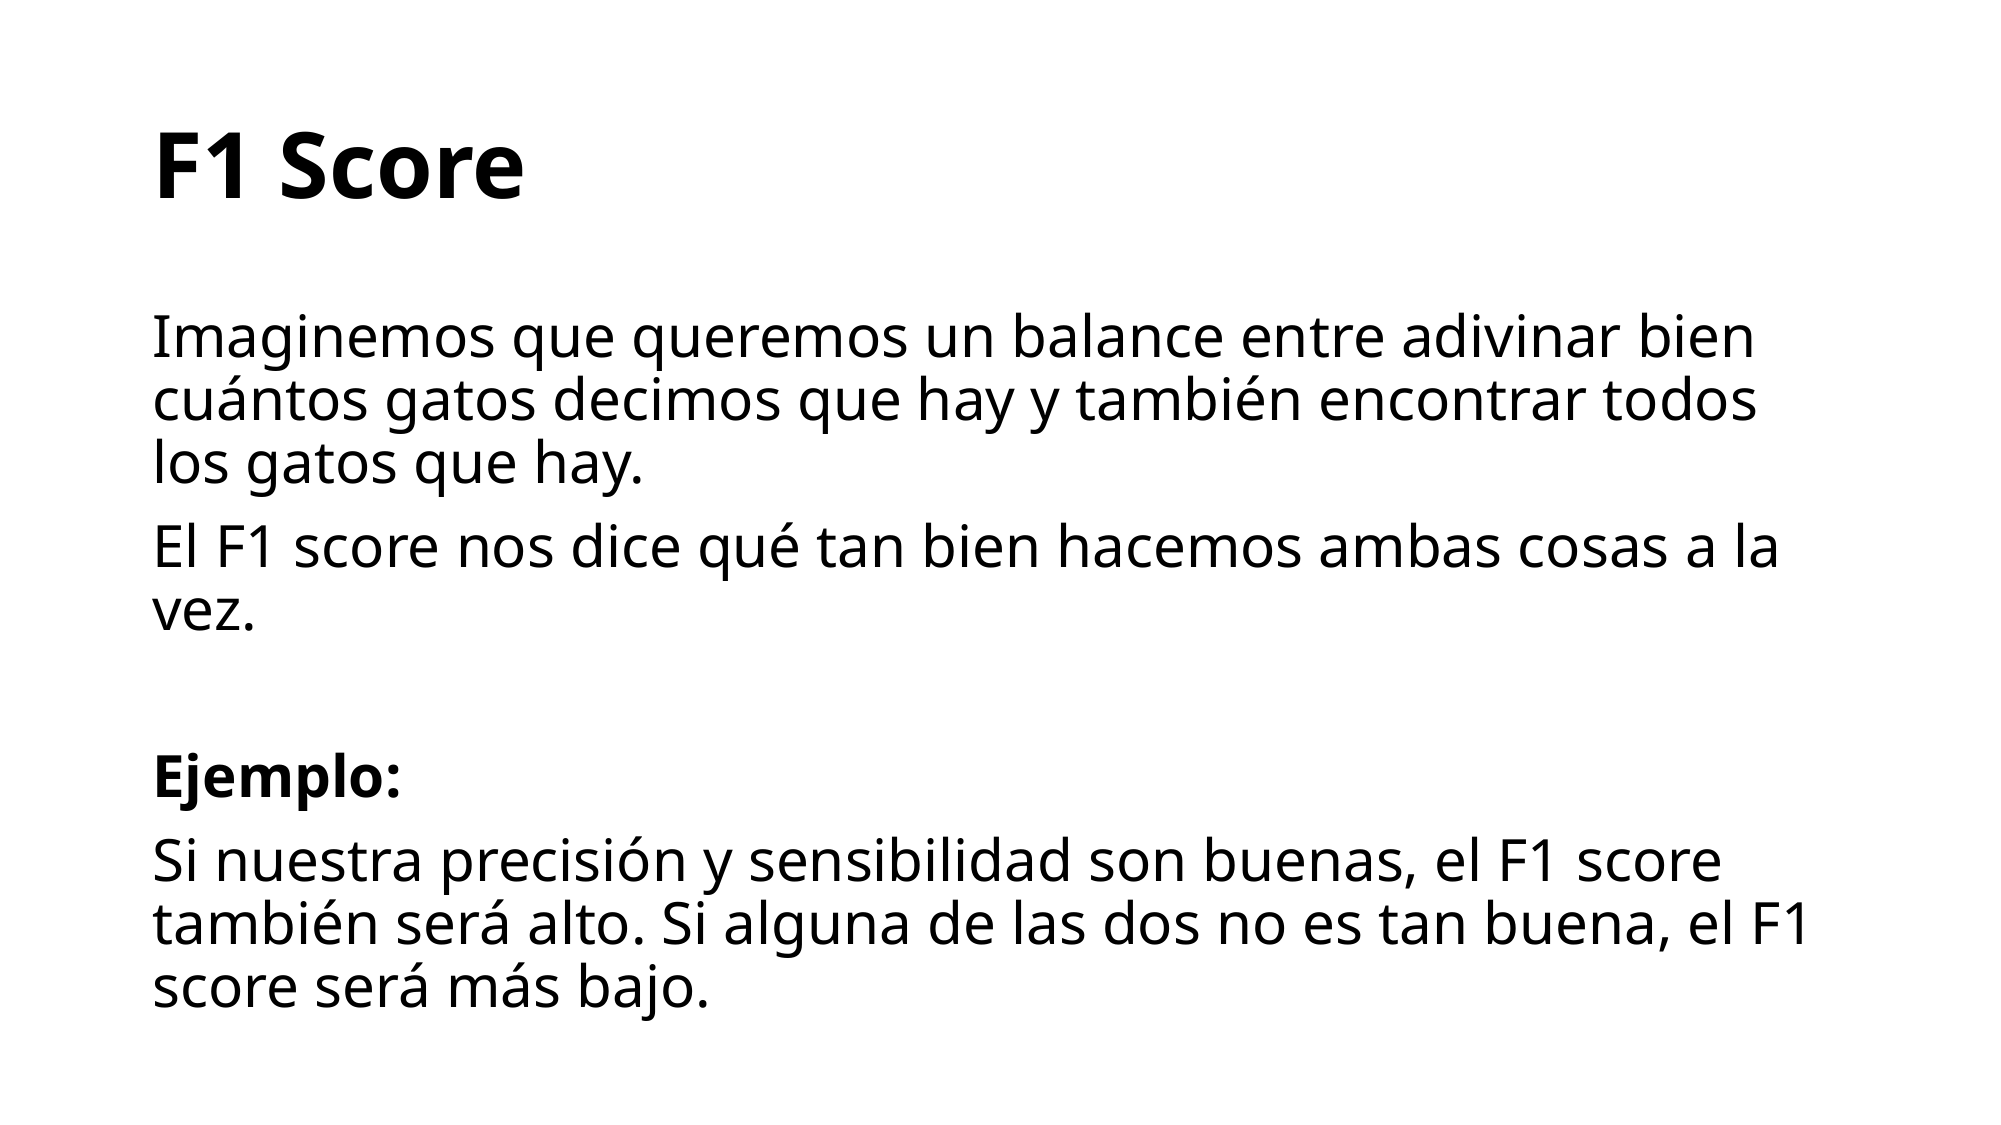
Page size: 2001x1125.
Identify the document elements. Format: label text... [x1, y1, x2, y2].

list Imaginemos que queremos un balance entre adivinar bien cuántos gatos decimos que hay y también encontrar todos los gatos que hay. El F1 score nos dice qué tan bien hacemos ambas cosas a la vez. Ejemplo: Si nuestra precisión y sensibilidad son buenas, el F1 score también será alto. Si alguna de las dos no es tan buena, el F1 score será más bajo. [137, 299, 1863, 1014]
title F1 Score [137, 59, 1863, 278]
